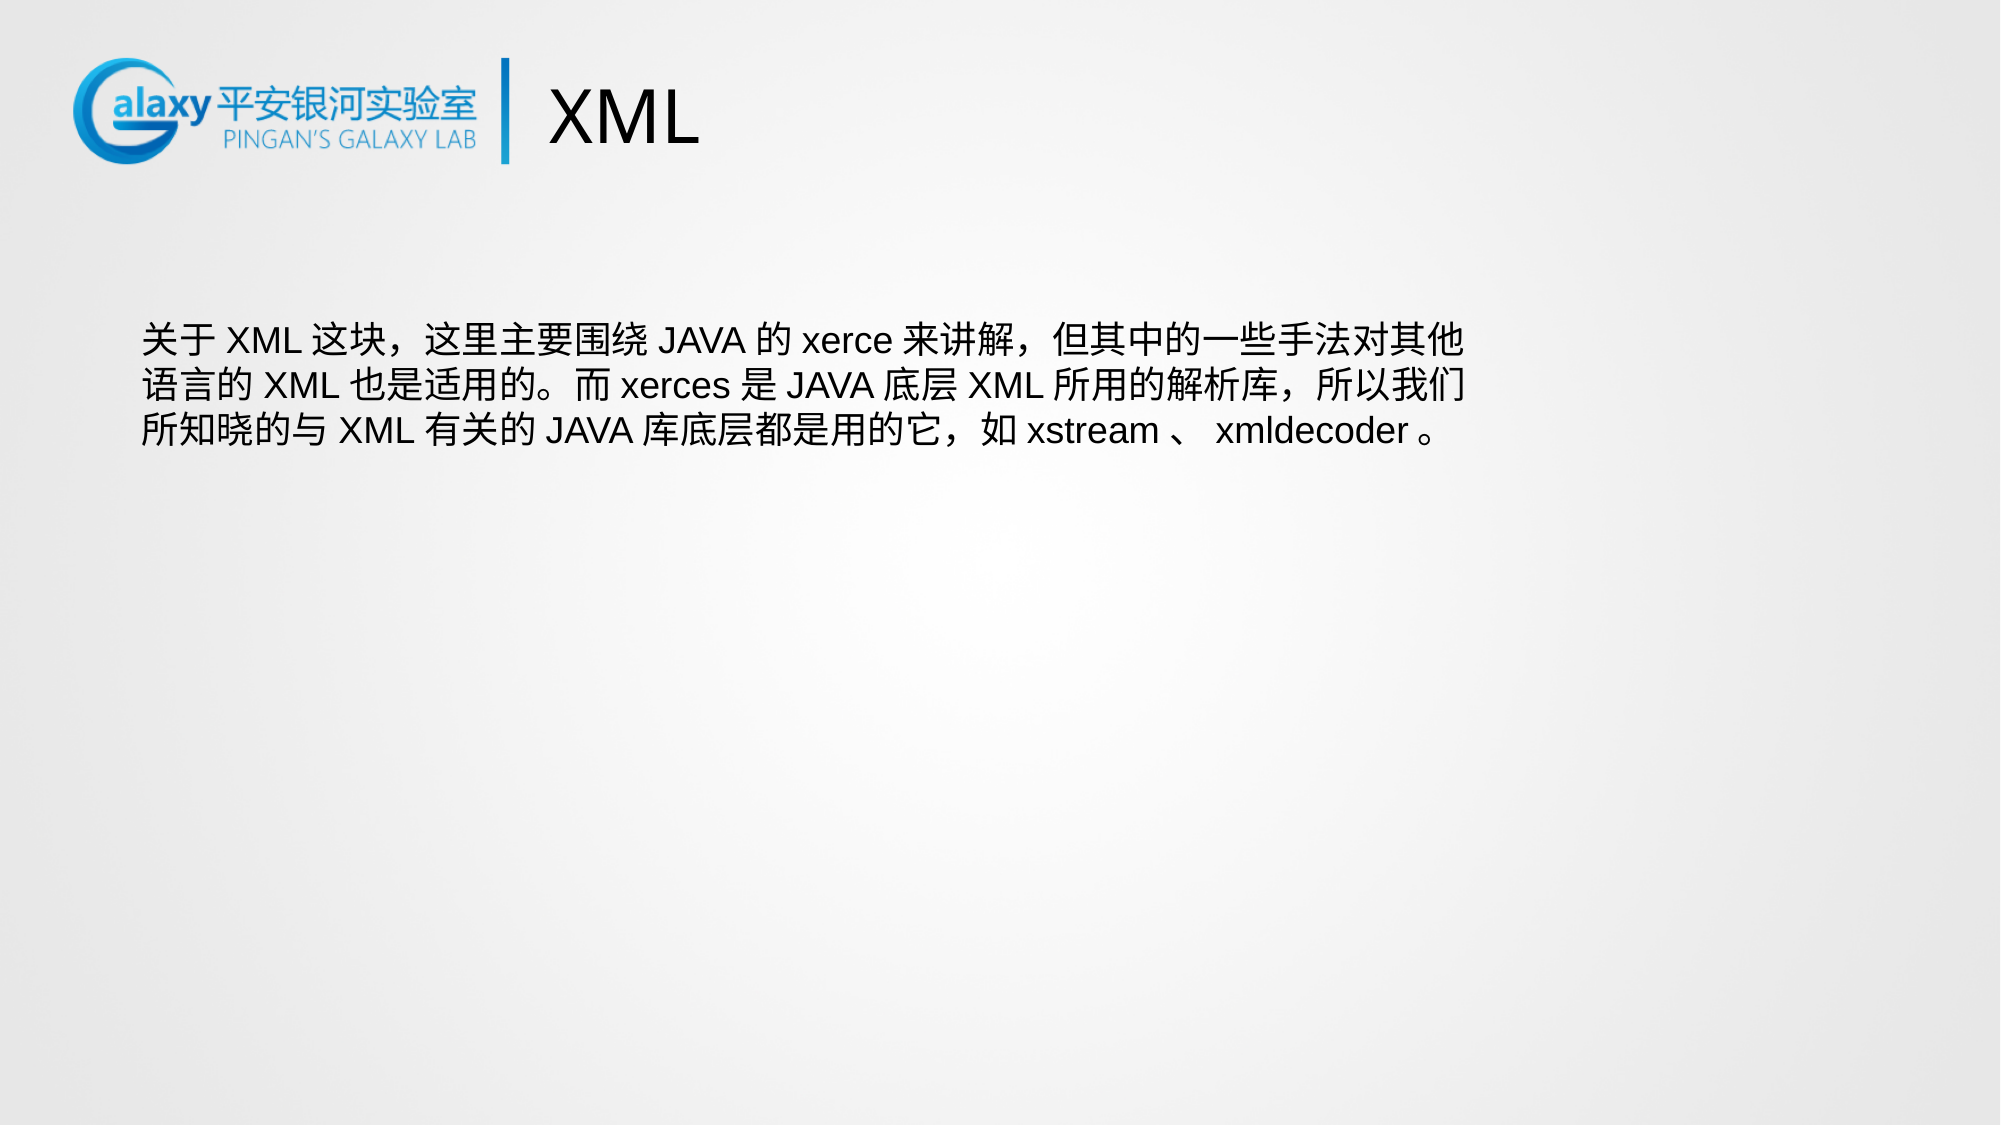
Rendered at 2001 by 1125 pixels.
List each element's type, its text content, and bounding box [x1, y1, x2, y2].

title XML [534, 10, 1863, 229]
picture [0, 0, 2001, 1125]
text_box 关于XML这块，这里主要围绕JAVA的xerce来讲解，但其中的一些手法对其他语言的XML也是适用的。而xerces是JAVA底层XML所用的解析库，所以我们所知晓的与XML有关的JAVA库底层都是用的它，如xstream、xmldecoder。 [127, 309, 1482, 459]
